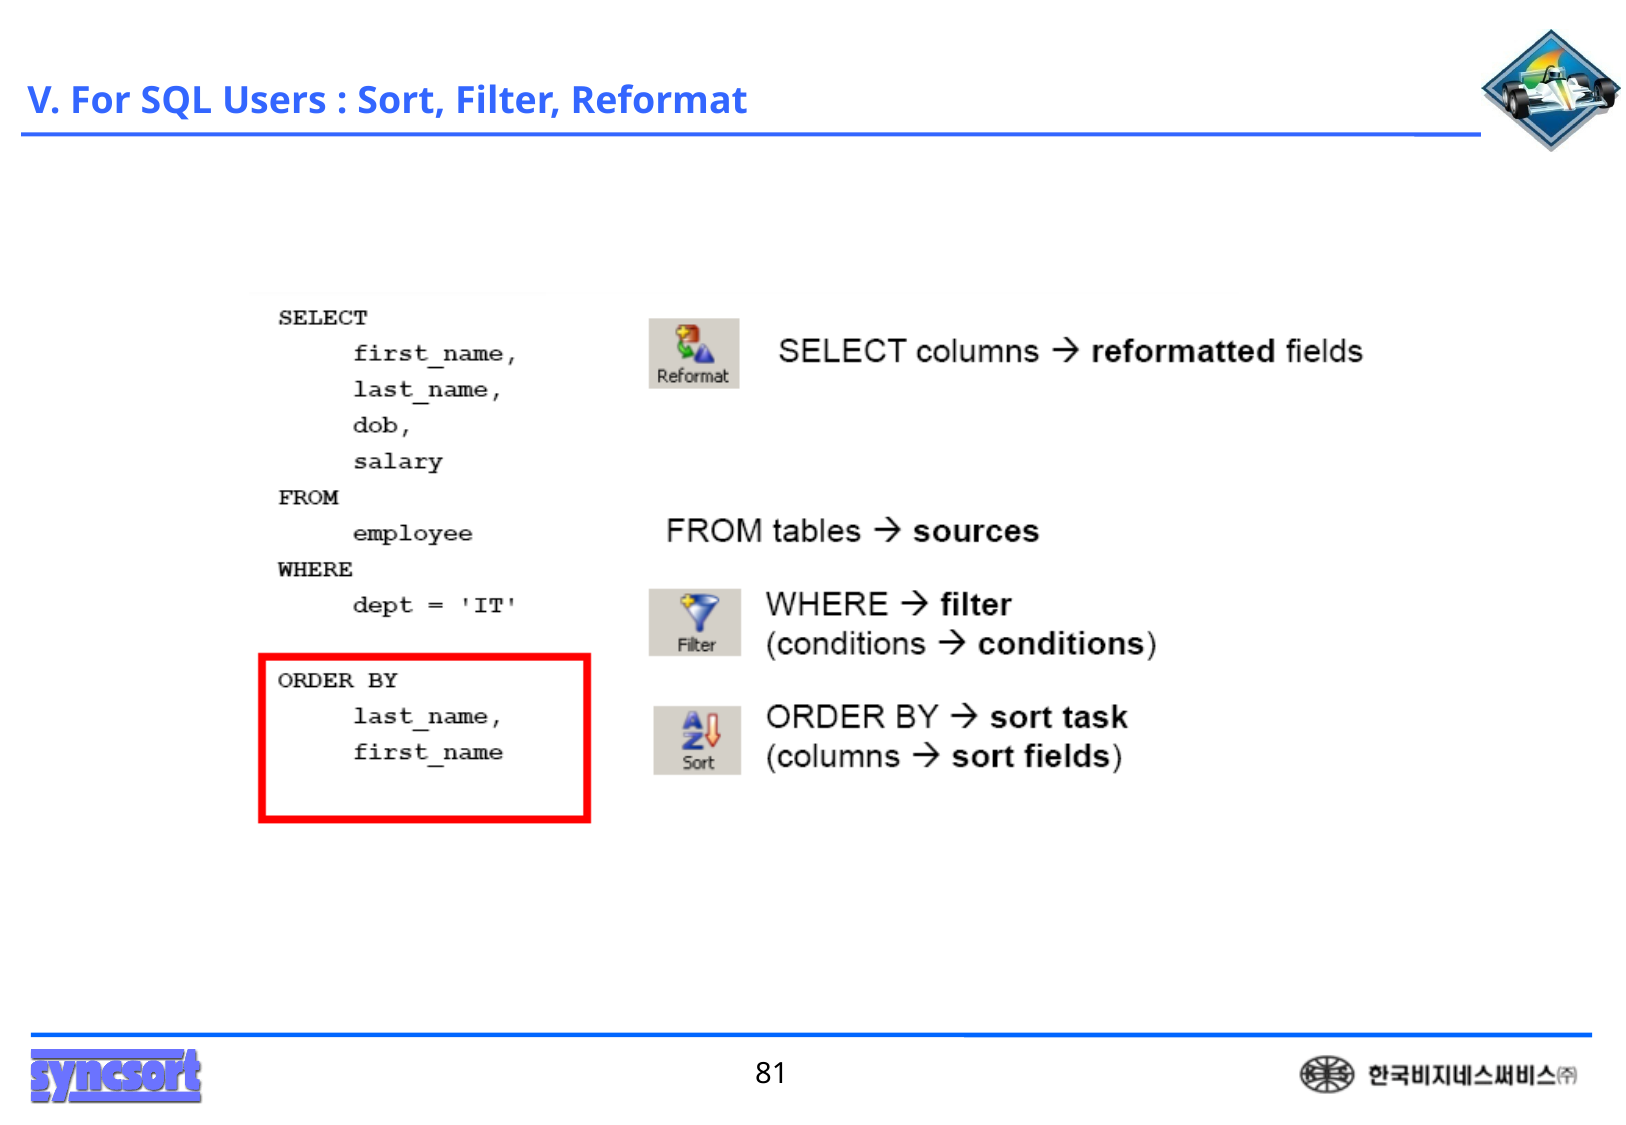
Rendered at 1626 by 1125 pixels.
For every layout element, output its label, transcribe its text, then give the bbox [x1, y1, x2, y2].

picture [1281, 1046, 1593, 1105]
text_box V. For SQL Users : Sort, Filter, Reformat [12, 73, 1394, 124]
picture [27, 1046, 205, 1104]
picture [248, 291, 1376, 834]
picture [1481, 29, 1621, 153]
